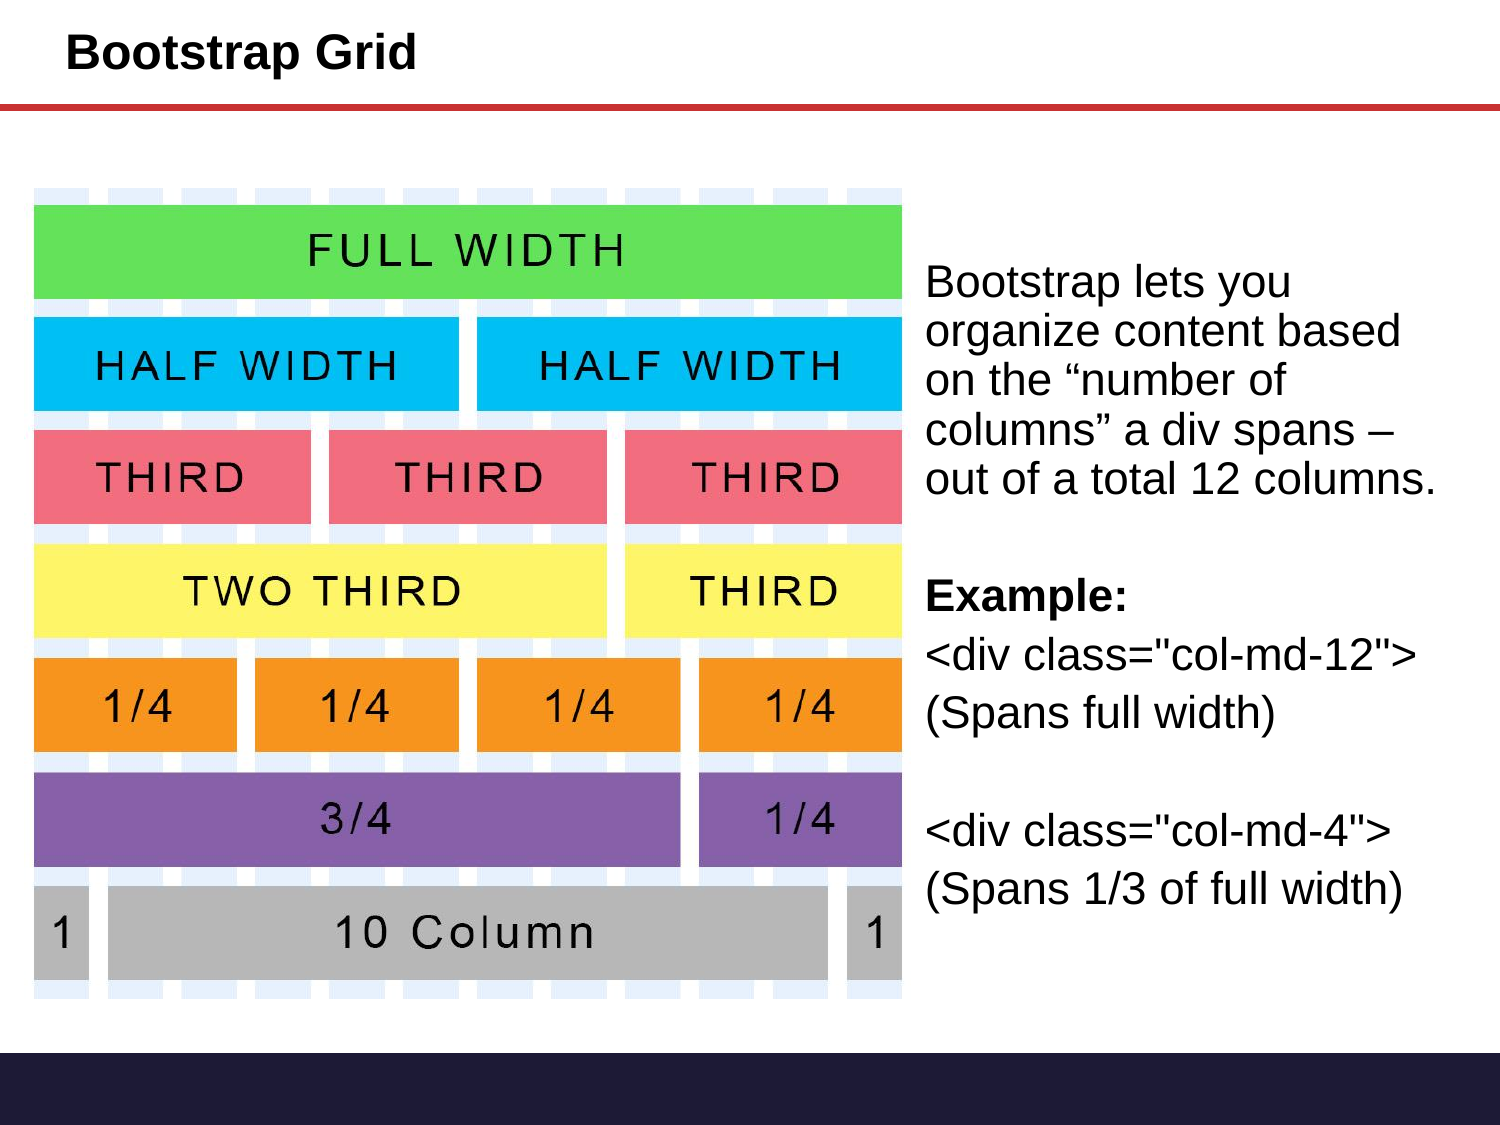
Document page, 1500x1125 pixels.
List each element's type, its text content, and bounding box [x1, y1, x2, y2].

title Bootstrap Grid [50, 0, 948, 108]
text_box Bootstrap lets you organize content based on the “number of columns” a div spans – out of a total 12 columns. Example: <div class="col-md-12"> (Spans full width) <div class="col-md-4"> (Spans 1/3 of full width) [915, 249, 1475, 963]
picture [24, 188, 911, 1000]
